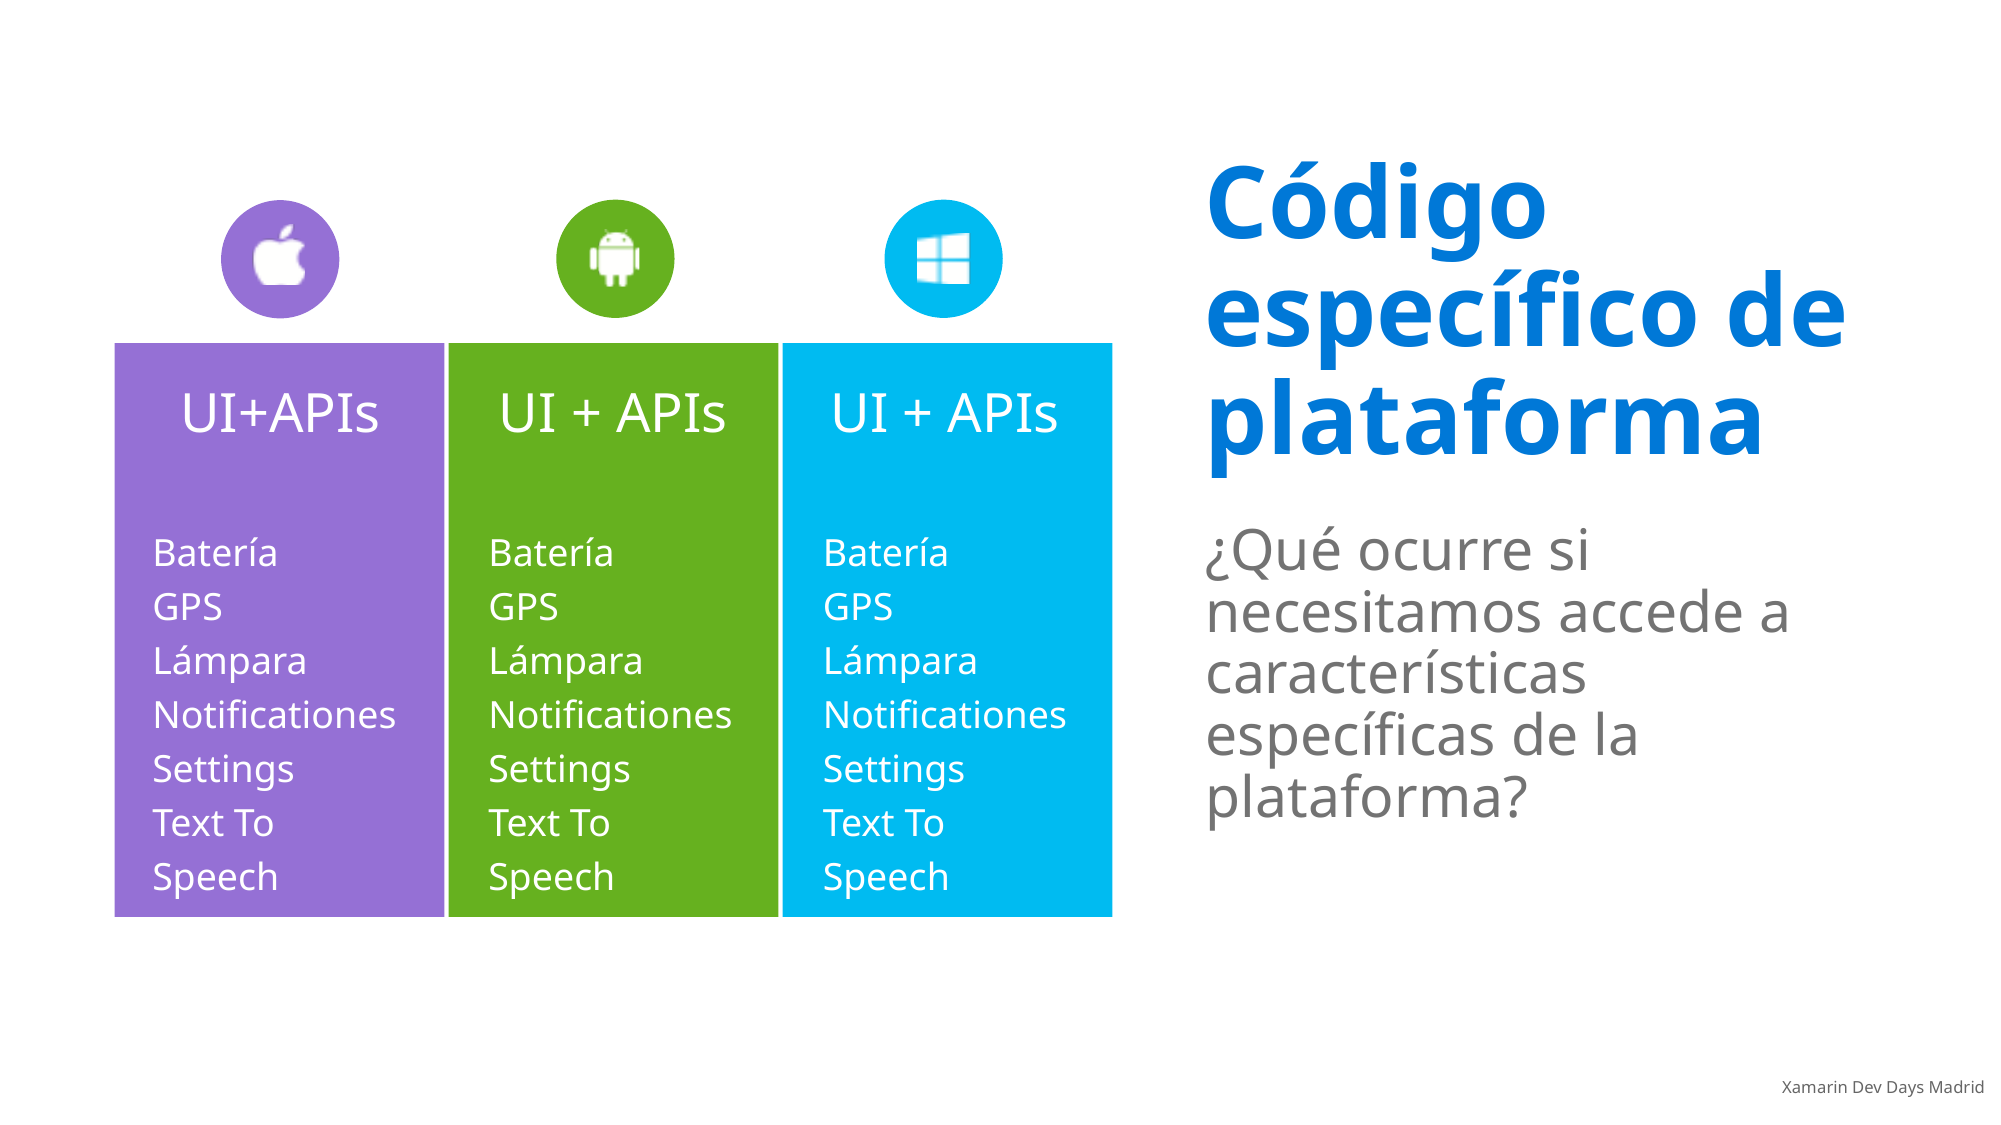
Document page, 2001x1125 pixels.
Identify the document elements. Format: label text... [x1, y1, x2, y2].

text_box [114, 199, 1113, 917]
text_box ¿Qué ocurre si necesitamos accede a características específicas de la plataforma? [1182, 506, 1835, 874]
title Código específico de plataforma [1182, 133, 1904, 469]
